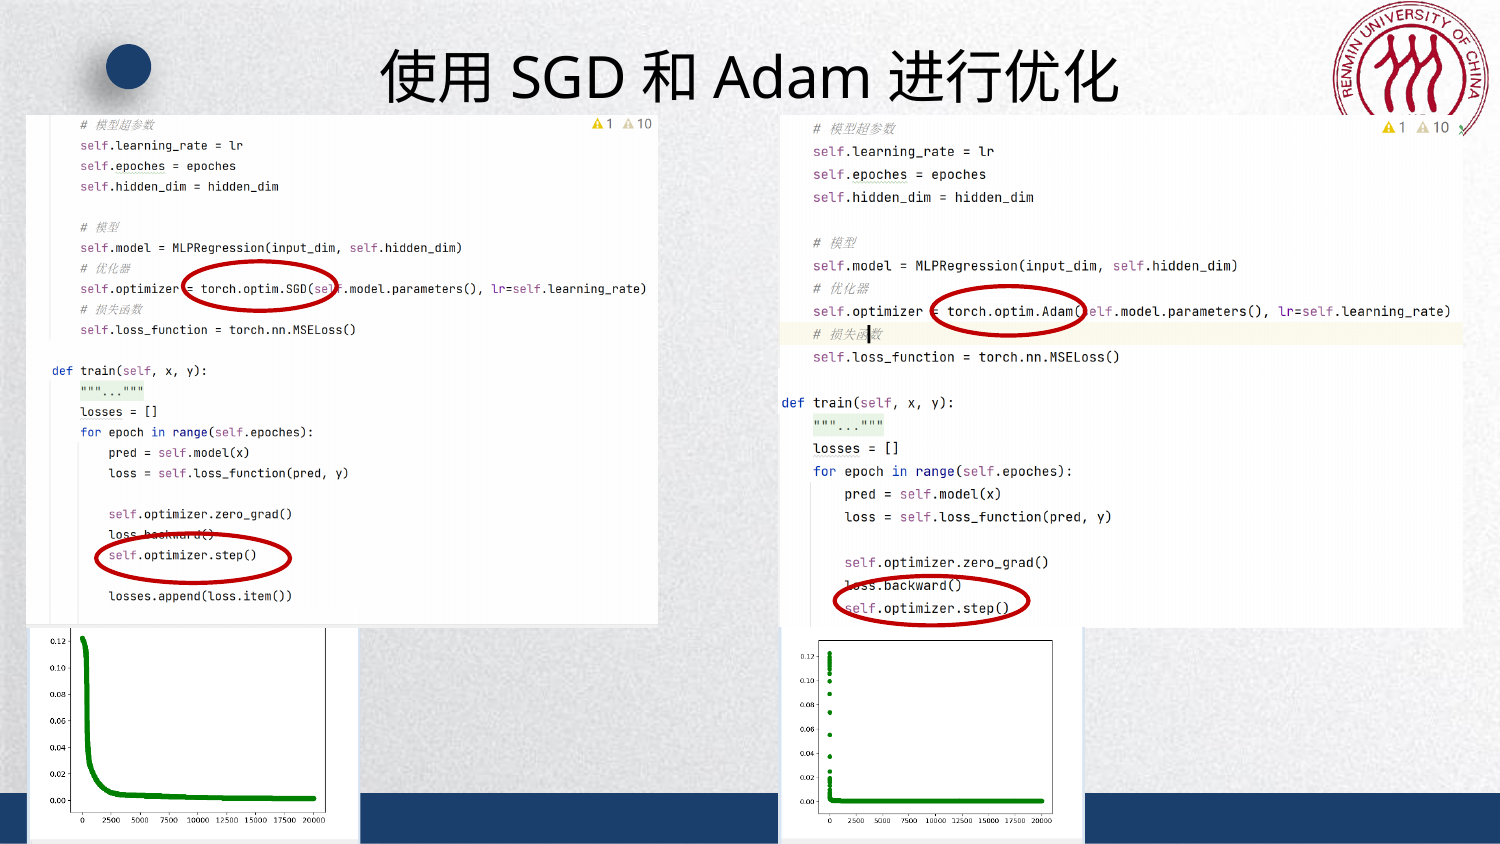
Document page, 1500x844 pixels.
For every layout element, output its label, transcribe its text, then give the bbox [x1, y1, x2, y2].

title 使用SGD和Adam进行优化 [75, 33, 1425, 116]
picture [0, 0, 1500, 844]
